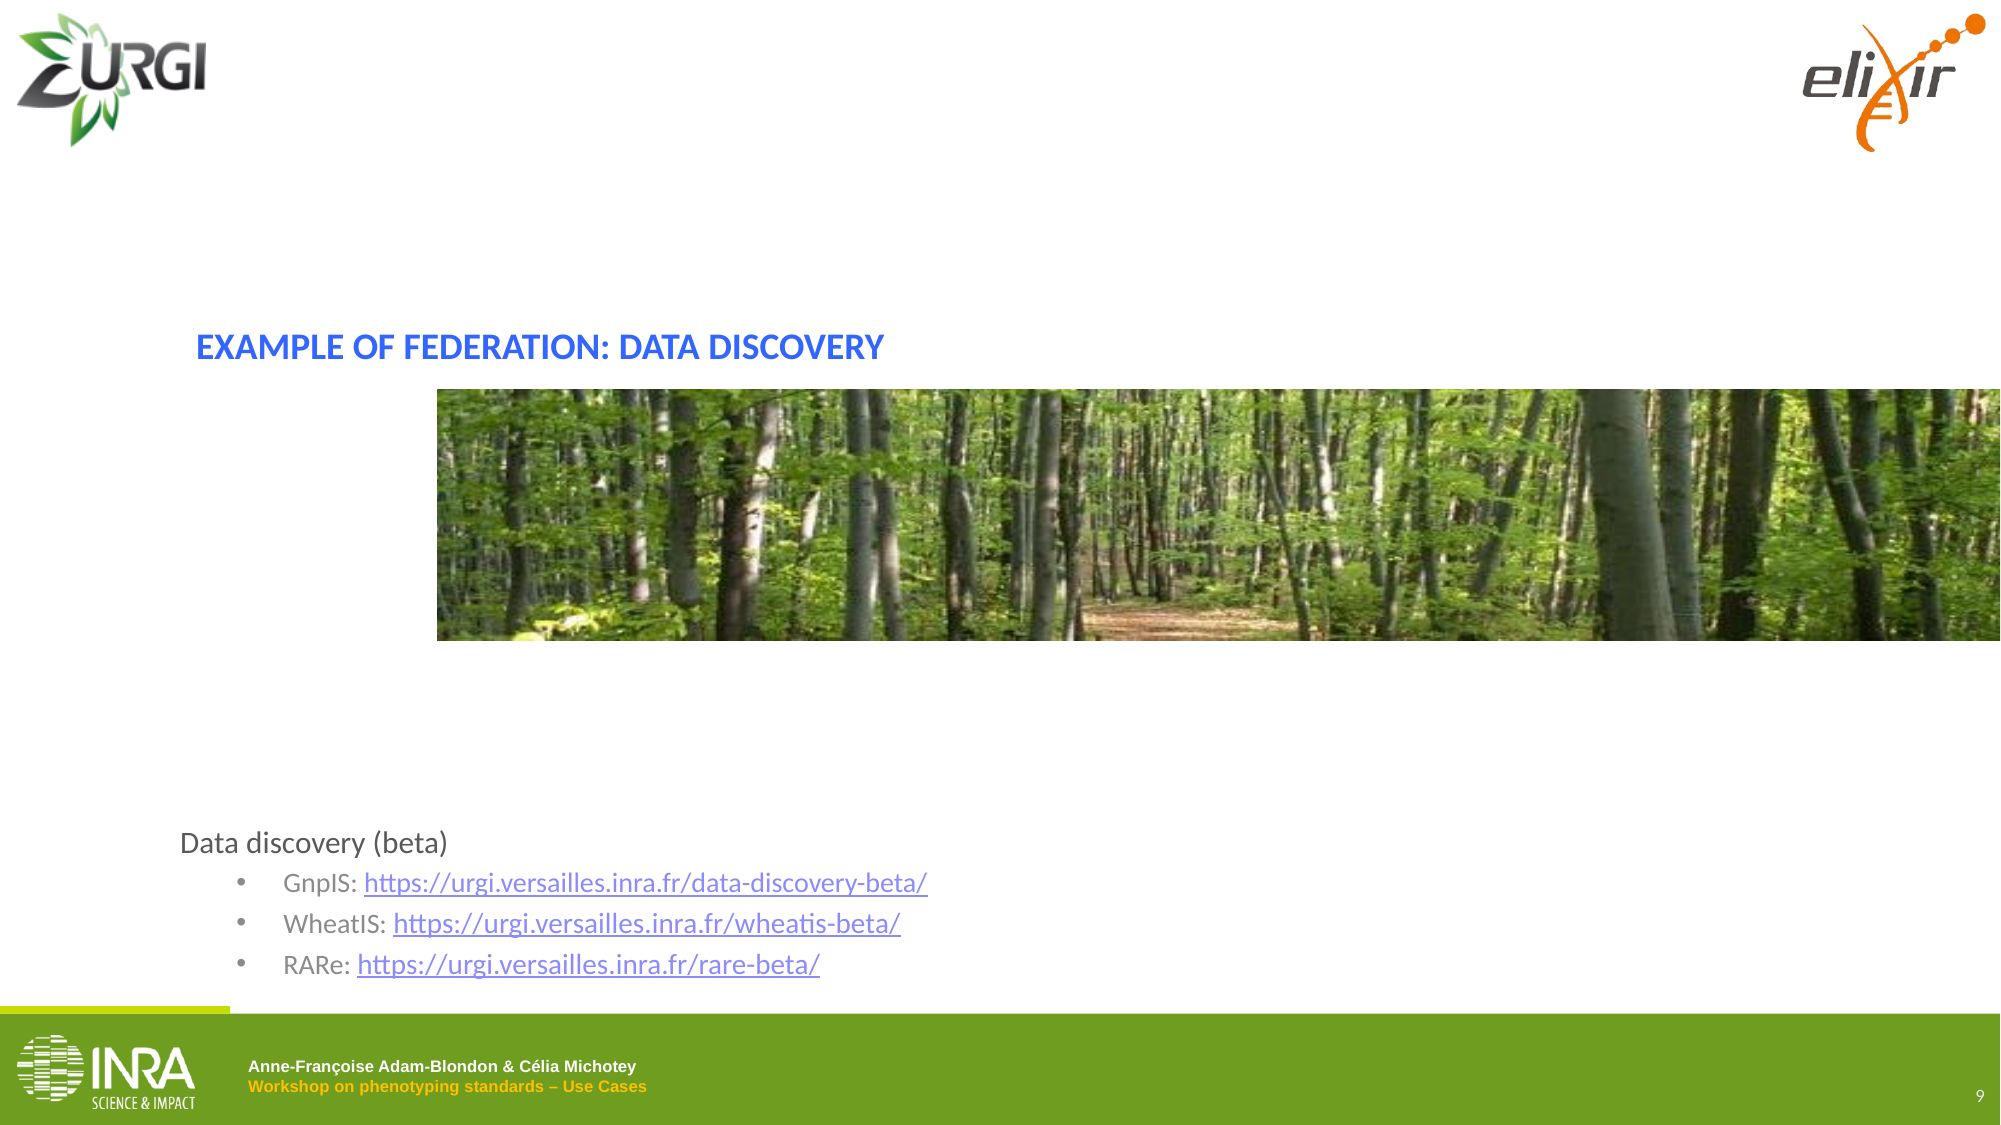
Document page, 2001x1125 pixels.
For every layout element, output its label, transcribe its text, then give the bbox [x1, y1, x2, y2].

title Example of federation: Data discovery [180, 314, 1882, 421]
picture [1802, 13, 1986, 152]
slide_number 9 [1533, 1065, 2000, 1125]
list Data discovery (beta) GnpIS: https://urgi.versailles.inra.fr/data-discovery-beta/ WheatIS: https://urgi.versailles.inra.fr/wheatis-beta/ RARe: https://urgi.versailles.inra.fr/rare-beta/ [165, 562, 1898, 988]
picture [17, 13, 206, 147]
picture [437, 389, 2001, 641]
picture [17, 1035, 195, 1109]
